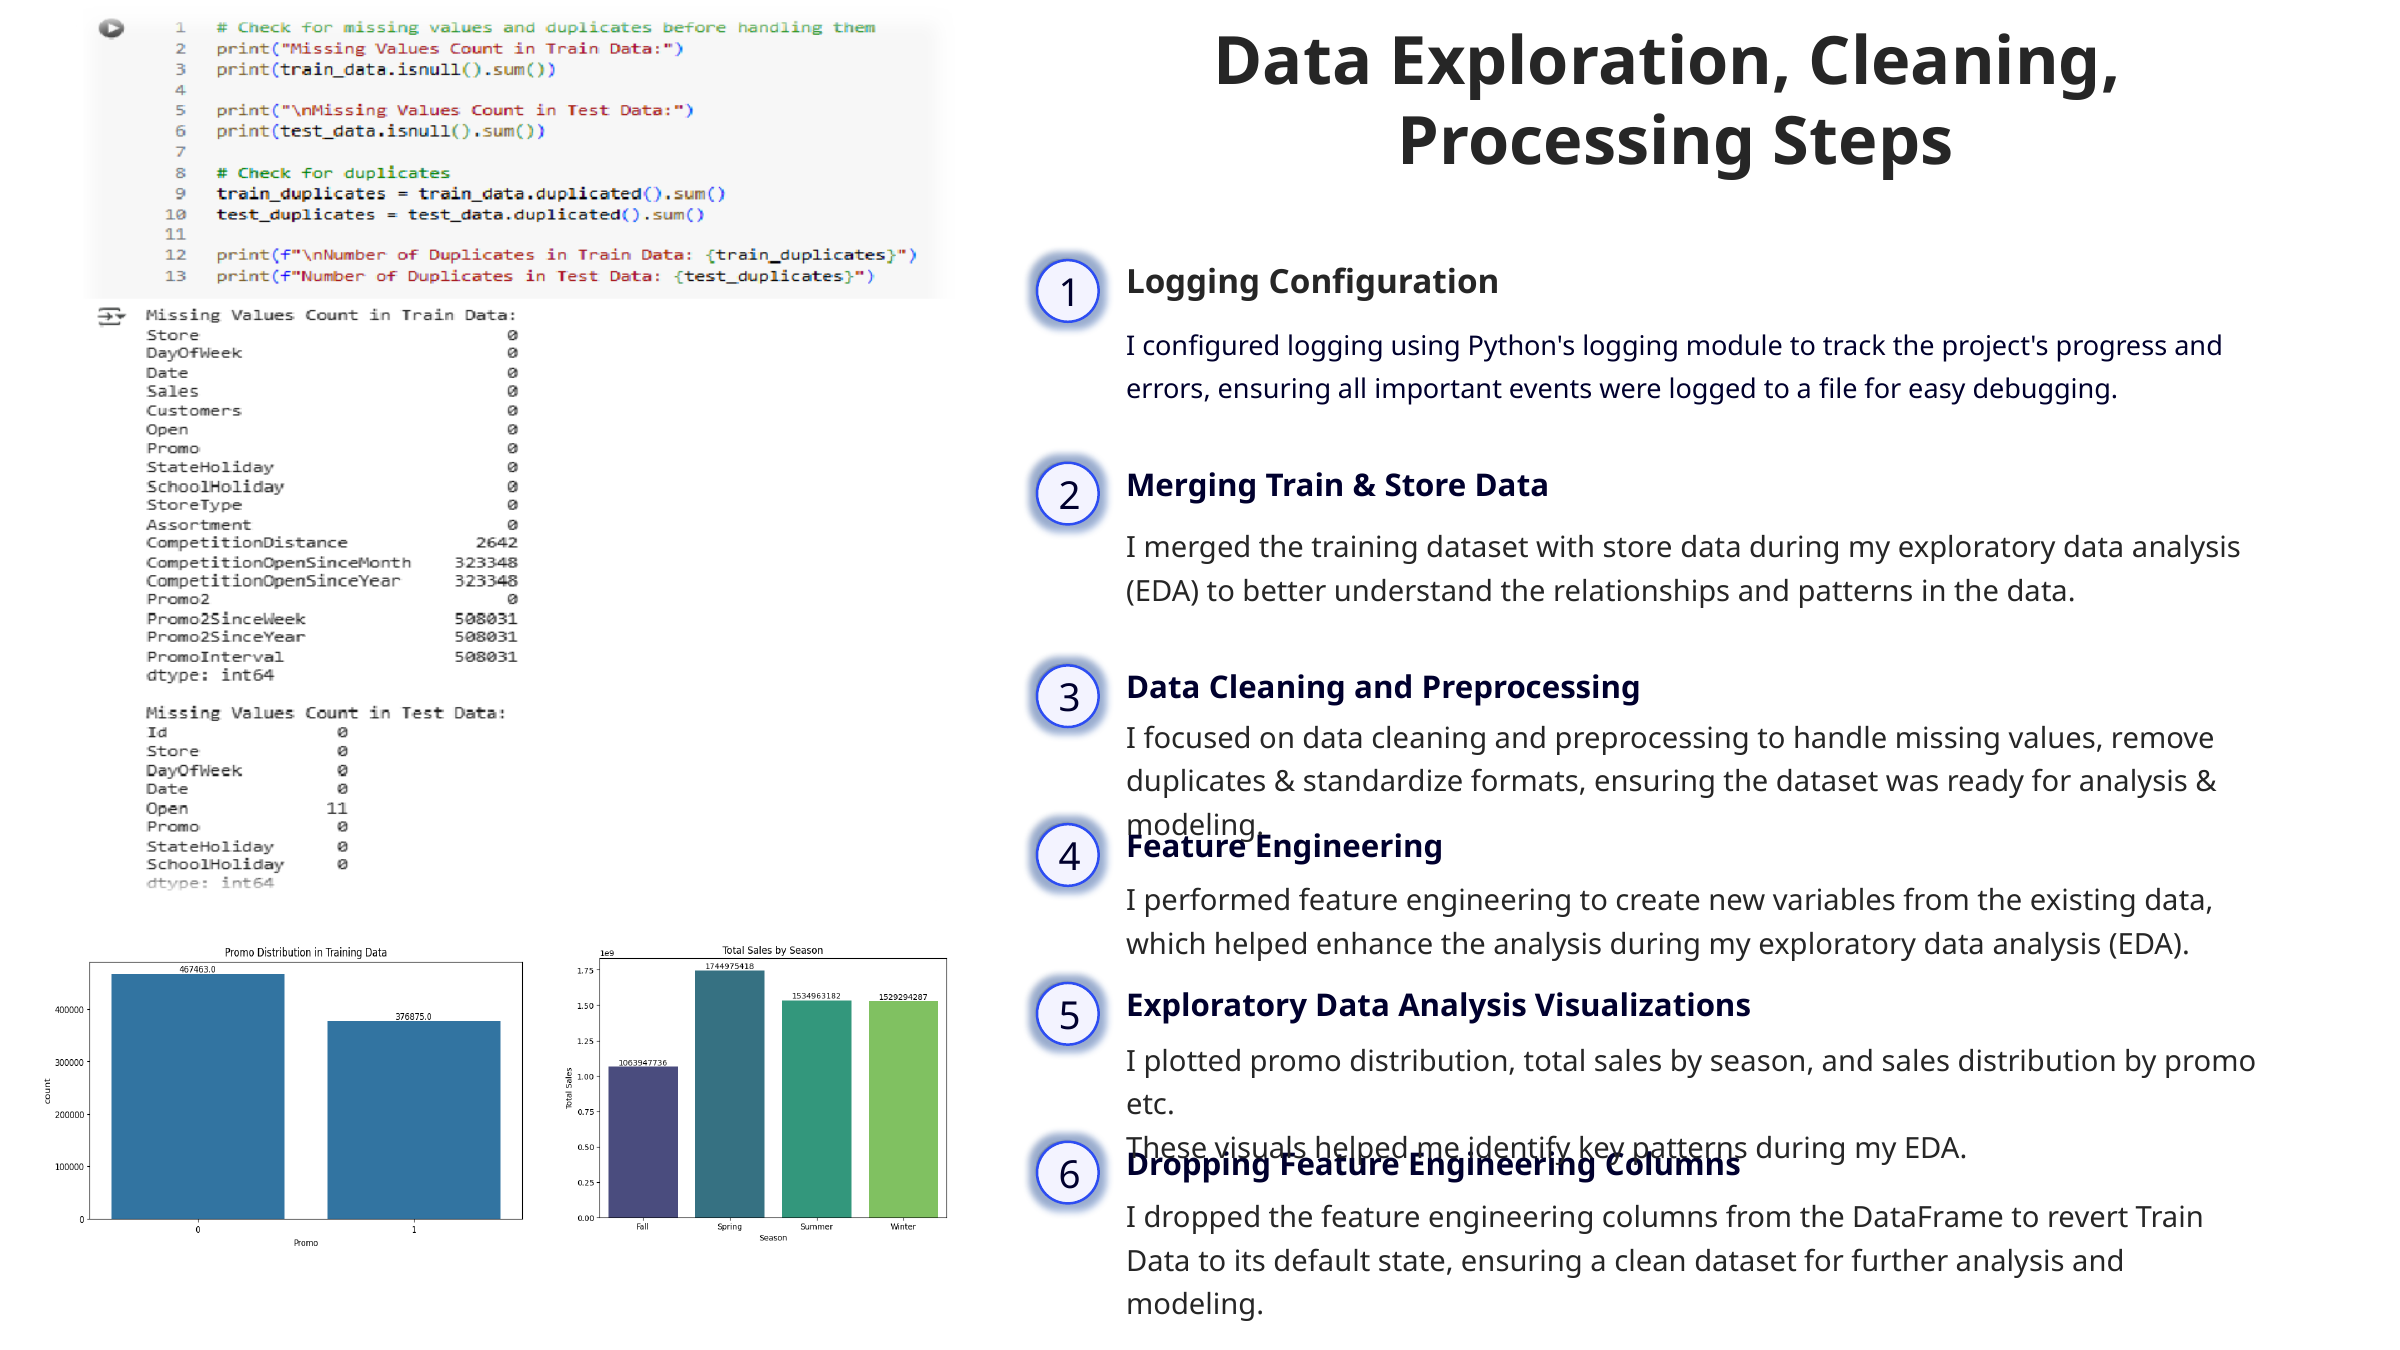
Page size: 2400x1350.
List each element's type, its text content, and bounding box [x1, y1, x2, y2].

text_box Feature Engineering [1126, 824, 1449, 865]
text_box [1037, 260, 1099, 317]
text_box [1037, 665, 1099, 722]
text_box Merging Train & Store Data [1126, 462, 1449, 503]
text_box 5 [1050, 998, 1089, 1047]
text_box I dropped the feature engineering columns from the DataFrame to revert Train Data to its default state, ensuring a clean dataset for further analysis and modeling. [1126, 1189, 2263, 1278]
text_box 4 [1050, 839, 1089, 889]
text_box I focused on data cleaning and preprocessing to handle missing values, remove duplicates & standardize formats, ensuring the dataset was ready for analysis & modeling. [1126, 710, 2325, 798]
text_box 2 [1050, 478, 1089, 527]
text_box Data Exploration, Cleaning, Processing Steps [978, 17, 2374, 166]
text_box Logging Configuration [1126, 260, 1512, 301]
text_box [1037, 462, 1099, 519]
text_box I merged the training dataset with store data during my exploratory data analysis (EDA) to better understand the relationships and patterns in the data. [1126, 519, 2263, 608]
text_box I configured logging using Python's logging module to track the project's progress and errors, ensuring all important events were logged to a file for easy debugging. [1126, 316, 2263, 405]
text_box [1037, 1141, 1099, 1198]
text_box 6 [1050, 1157, 1089, 1206]
text_box 3 [1050, 680, 1089, 730]
text_box [1037, 982, 1099, 1039]
picture [75, 6, 955, 902]
text_box I plotted promo distribution, total sales by season, and sales distribution by promo etc. These visuals helped me identify key patterns during my EDA. [1126, 1032, 2263, 1121]
text_box Data Cleaning and Preprocessing [1126, 665, 1449, 706]
picture [38, 940, 527, 1254]
text_box Exploratory Data Analysis Visualizations [1126, 982, 1449, 1024]
text_box Dropping Feature Engineering Columns [1126, 1141, 1449, 1182]
text_box 1 [1050, 275, 1089, 324]
picture [559, 940, 952, 1247]
text_box I performed feature engineering to create new variables from the existing data, which helped enhance the analysis during my exploratory data analysis (EDA). [1126, 872, 2263, 961]
text_box [1037, 824, 1099, 881]
